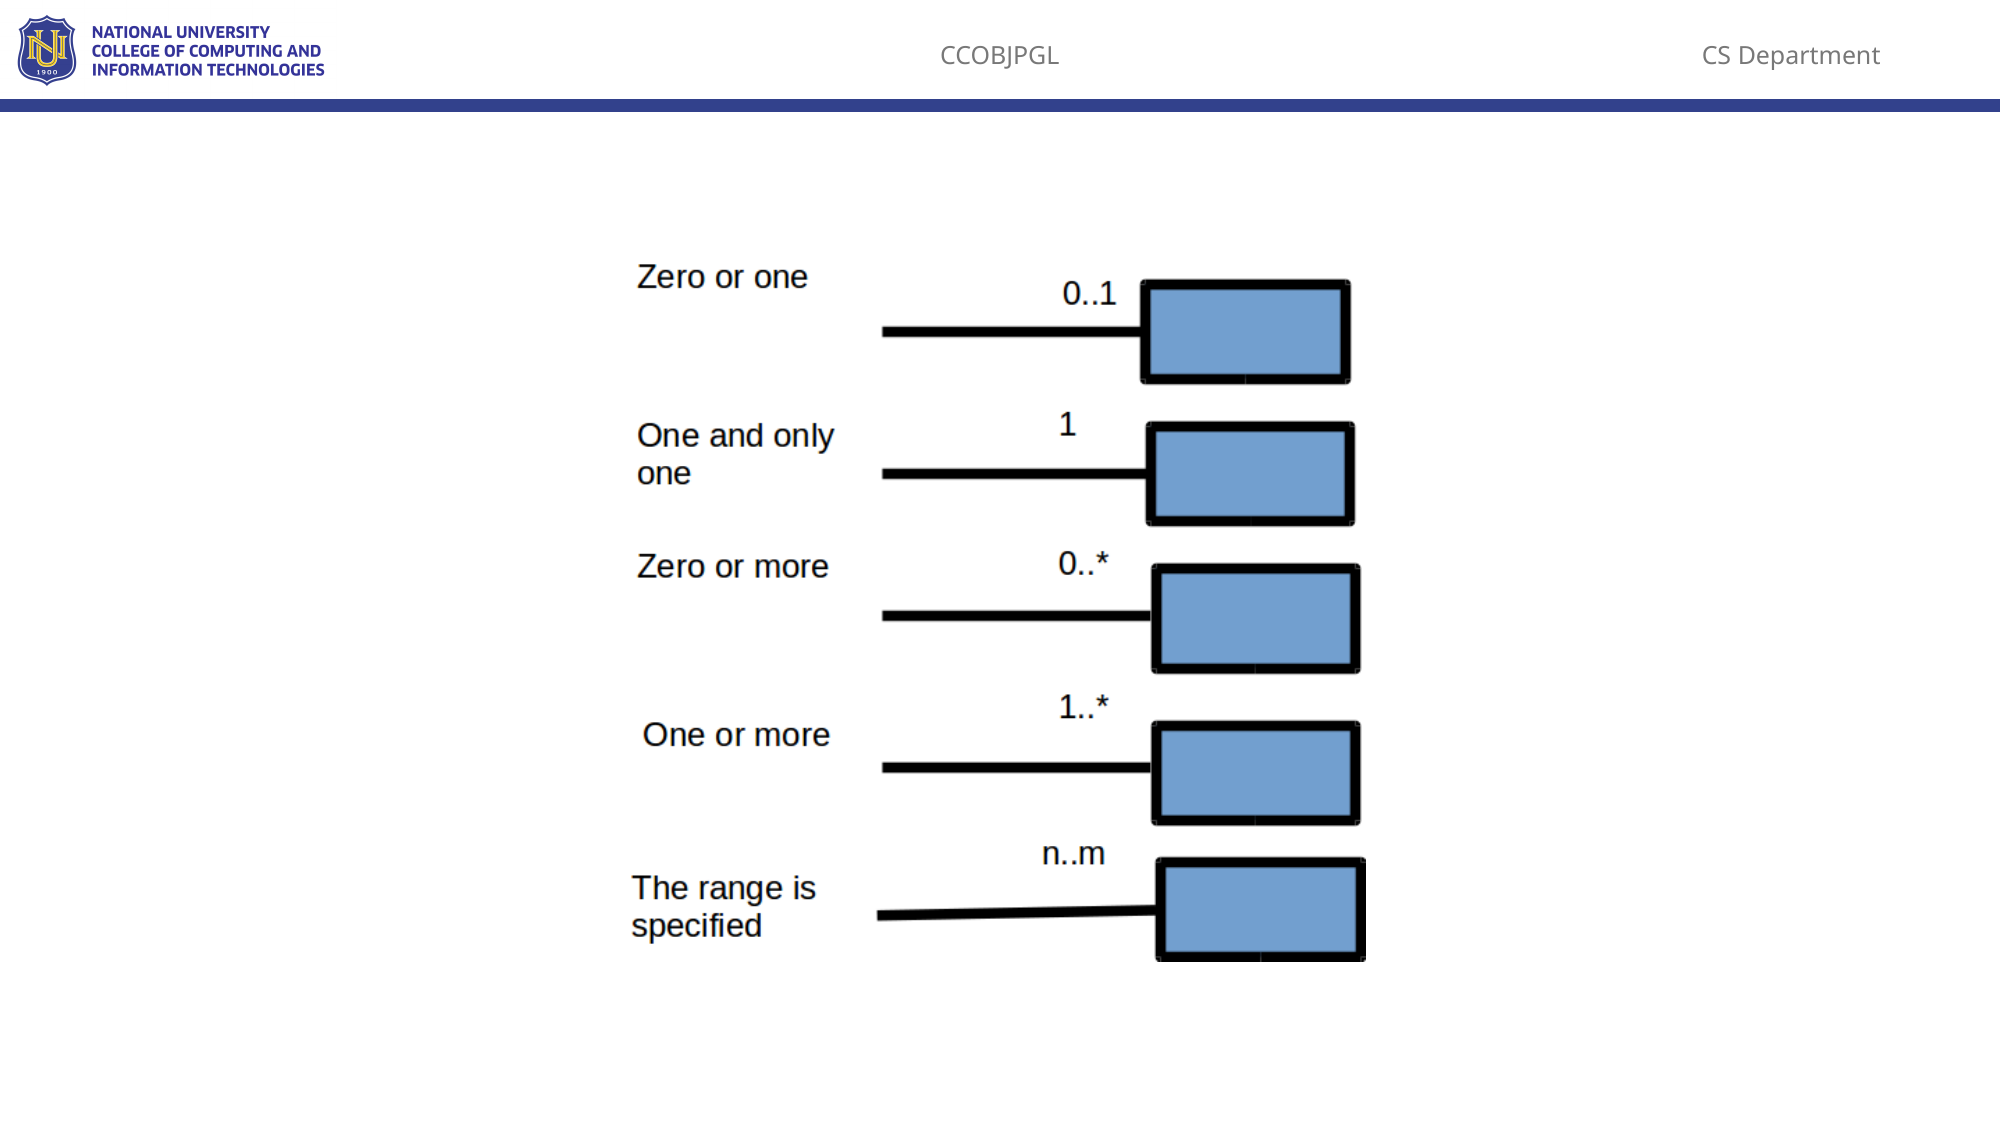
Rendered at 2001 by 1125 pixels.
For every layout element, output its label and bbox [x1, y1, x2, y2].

picture [0, 0, 337, 99]
picture [618, 252, 1366, 962]
